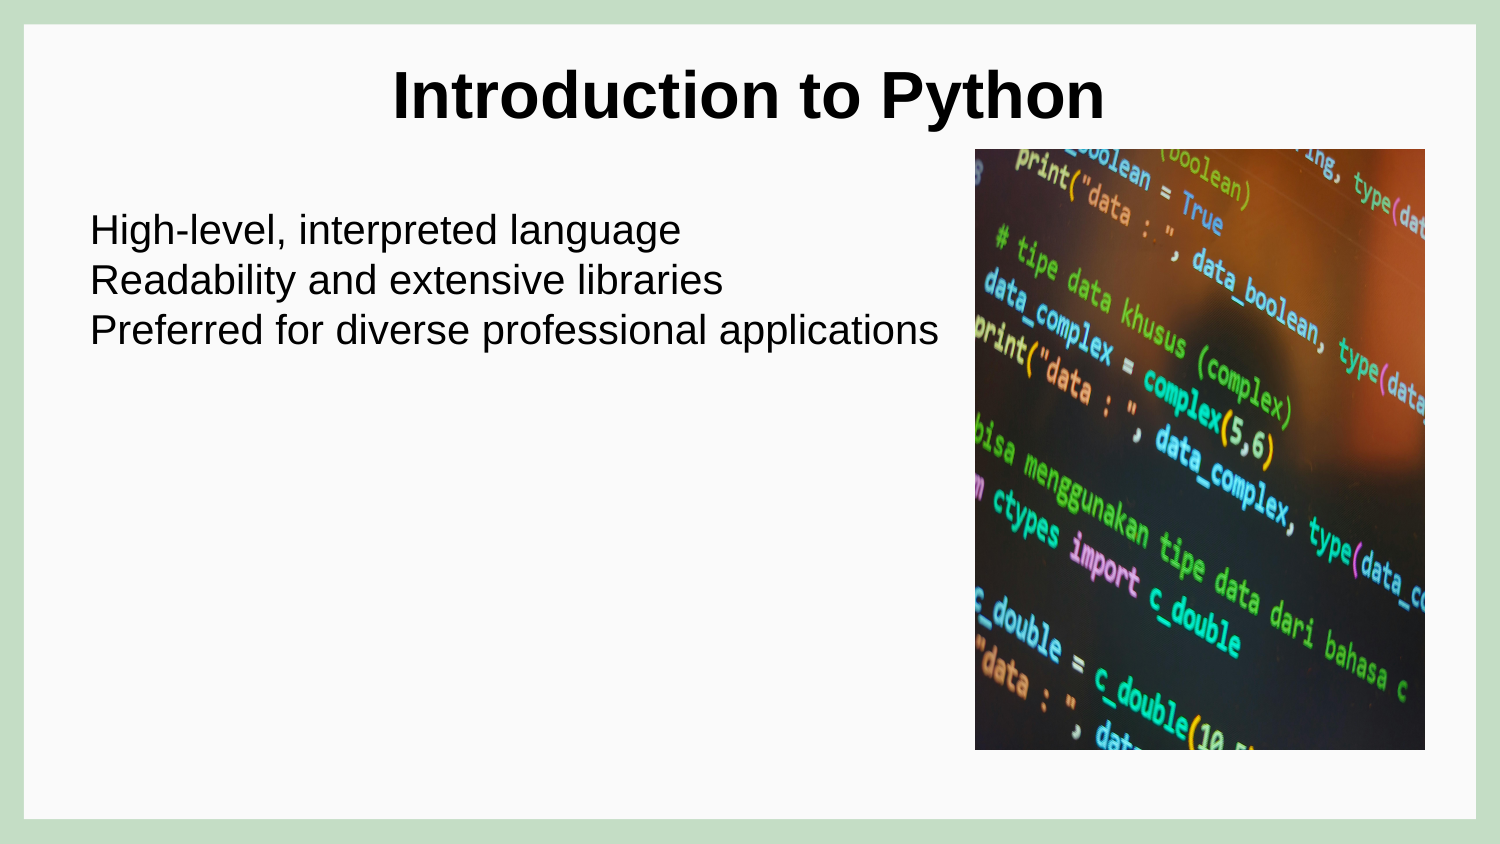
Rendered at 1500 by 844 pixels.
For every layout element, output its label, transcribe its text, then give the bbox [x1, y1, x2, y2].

picture [974, 149, 1425, 750]
text_box Introduction to Python [377, 44, 1123, 140]
text_box High-level, interpreted language Readability and extensive libraries Preferred for diverse professional applications [74, 150, 974, 360]
